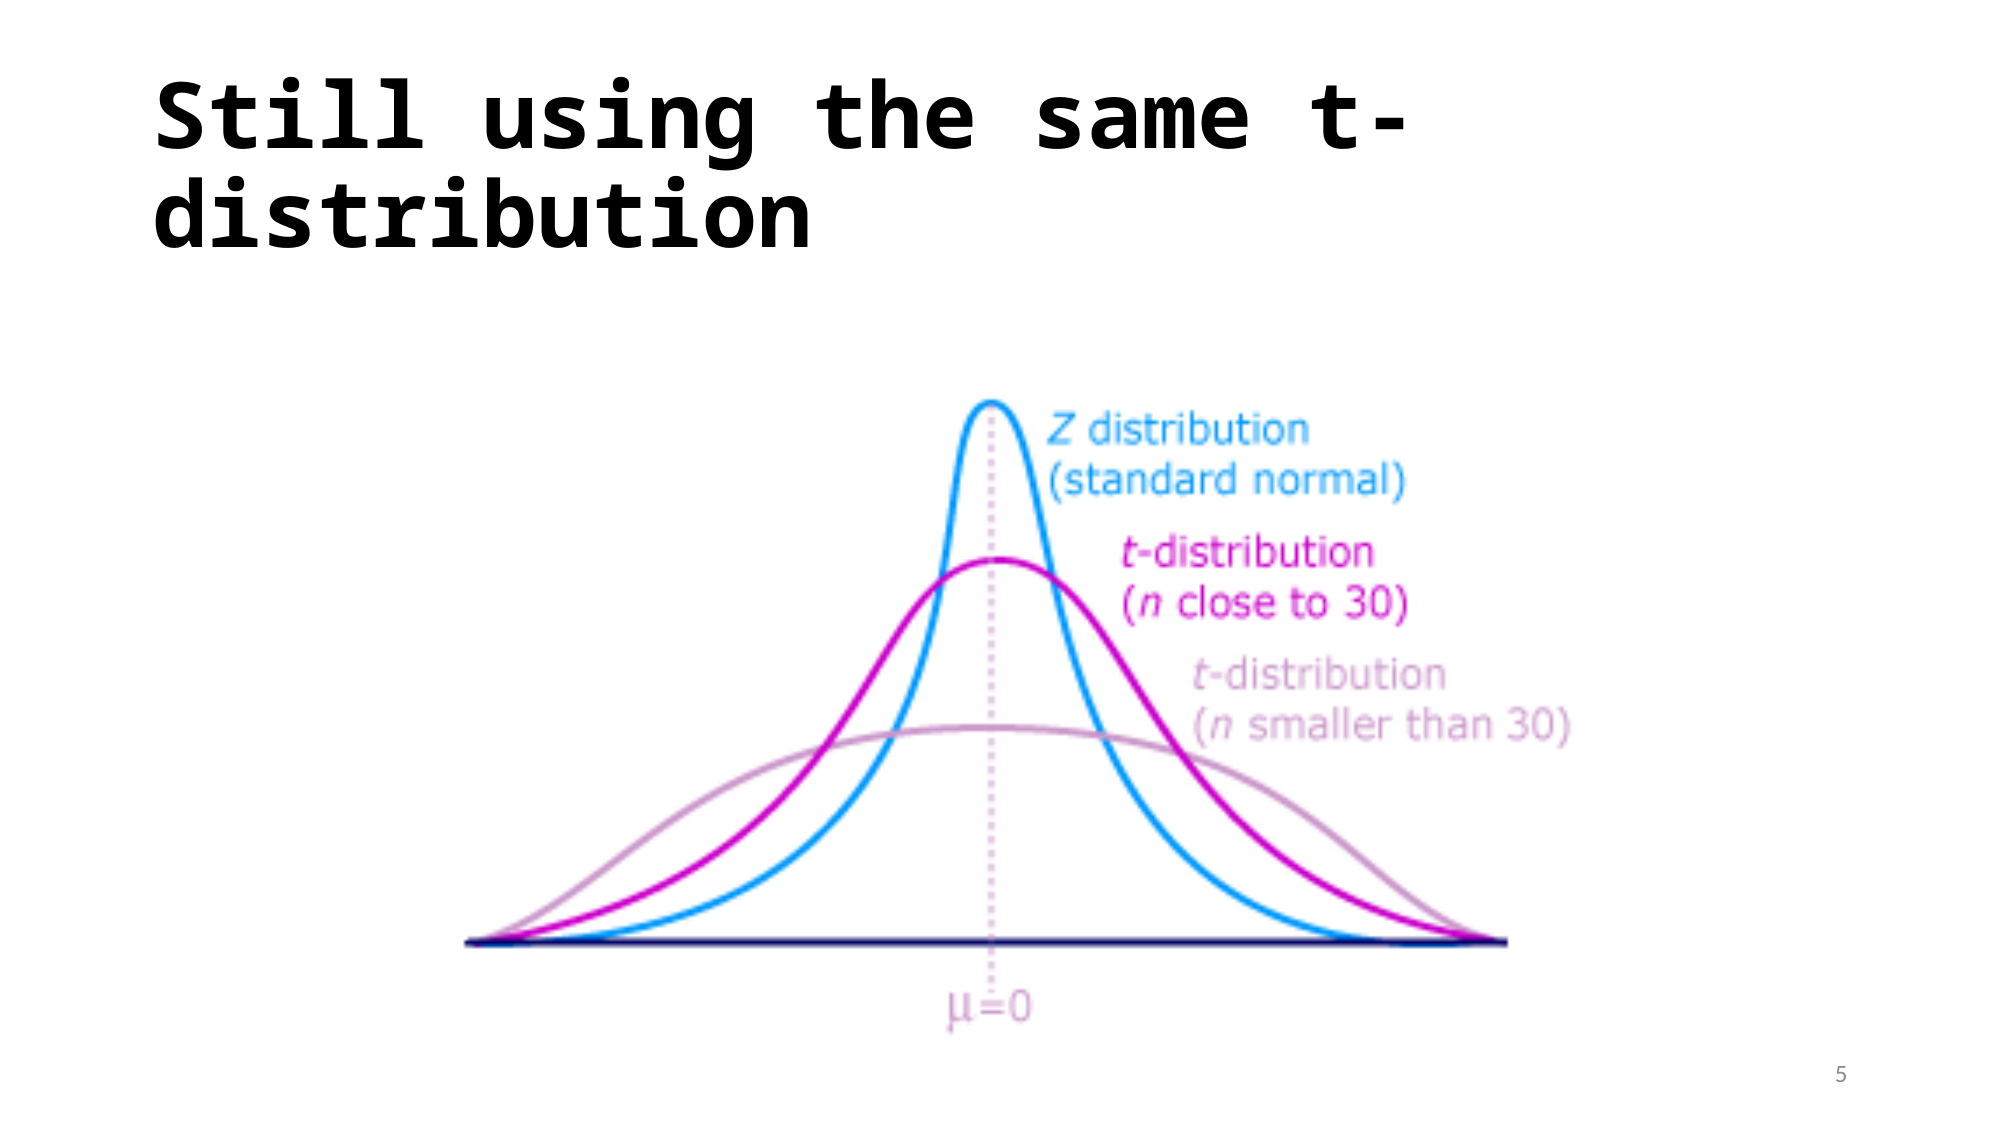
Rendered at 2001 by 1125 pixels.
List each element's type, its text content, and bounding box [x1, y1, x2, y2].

slide_number 5 [1412, 1042, 1863, 1103]
title Still using the same t-distribution [137, 59, 1953, 278]
picture [382, 373, 1638, 1043]
